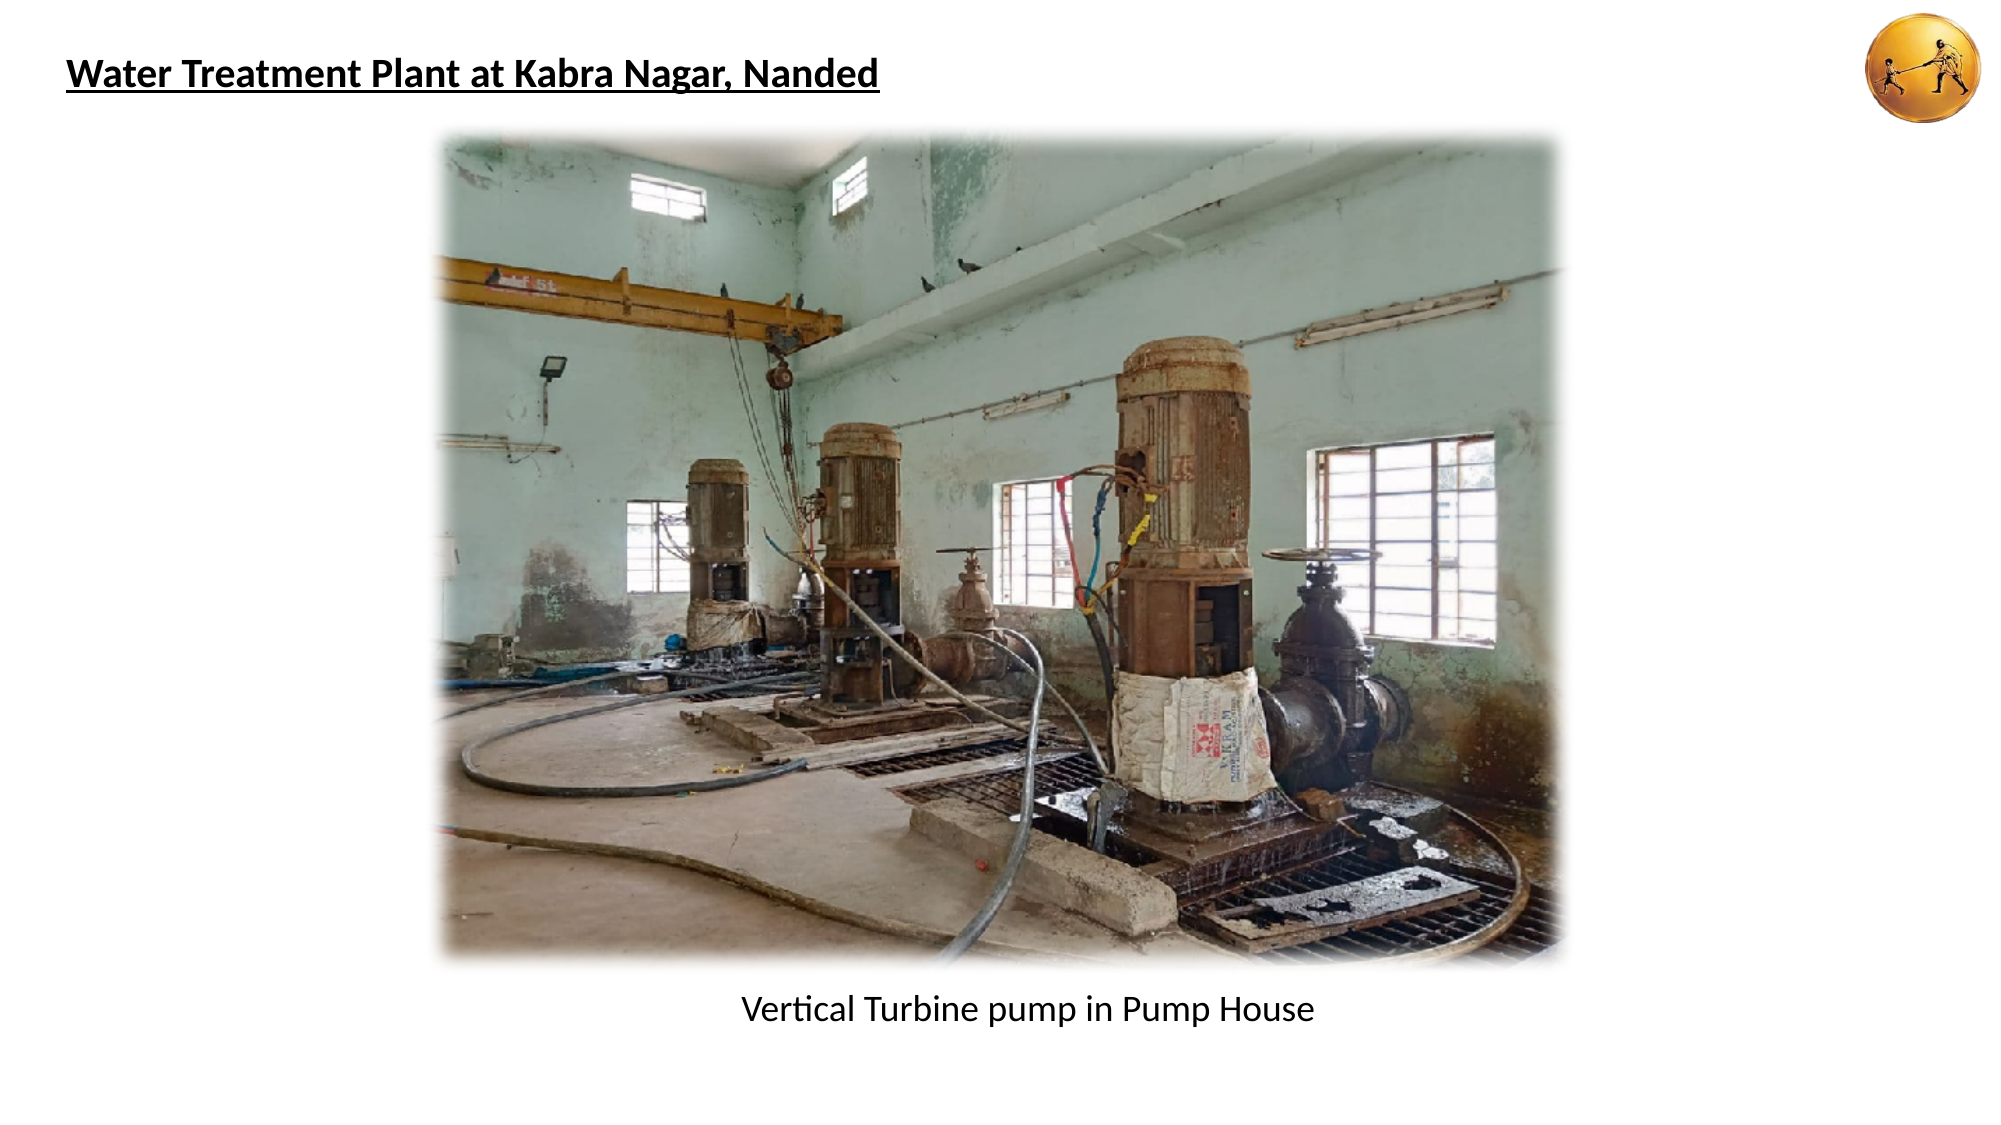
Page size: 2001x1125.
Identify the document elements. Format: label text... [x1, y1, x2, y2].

text_box Water Treatment Plant at Kabra Nagar, Nanded [0, 34, 1016, 104]
picture [1865, 13, 2000, 123]
picture [426, 122, 1574, 974]
text_box Vertical Turbine pump in Pump House [472, 973, 1593, 1037]
